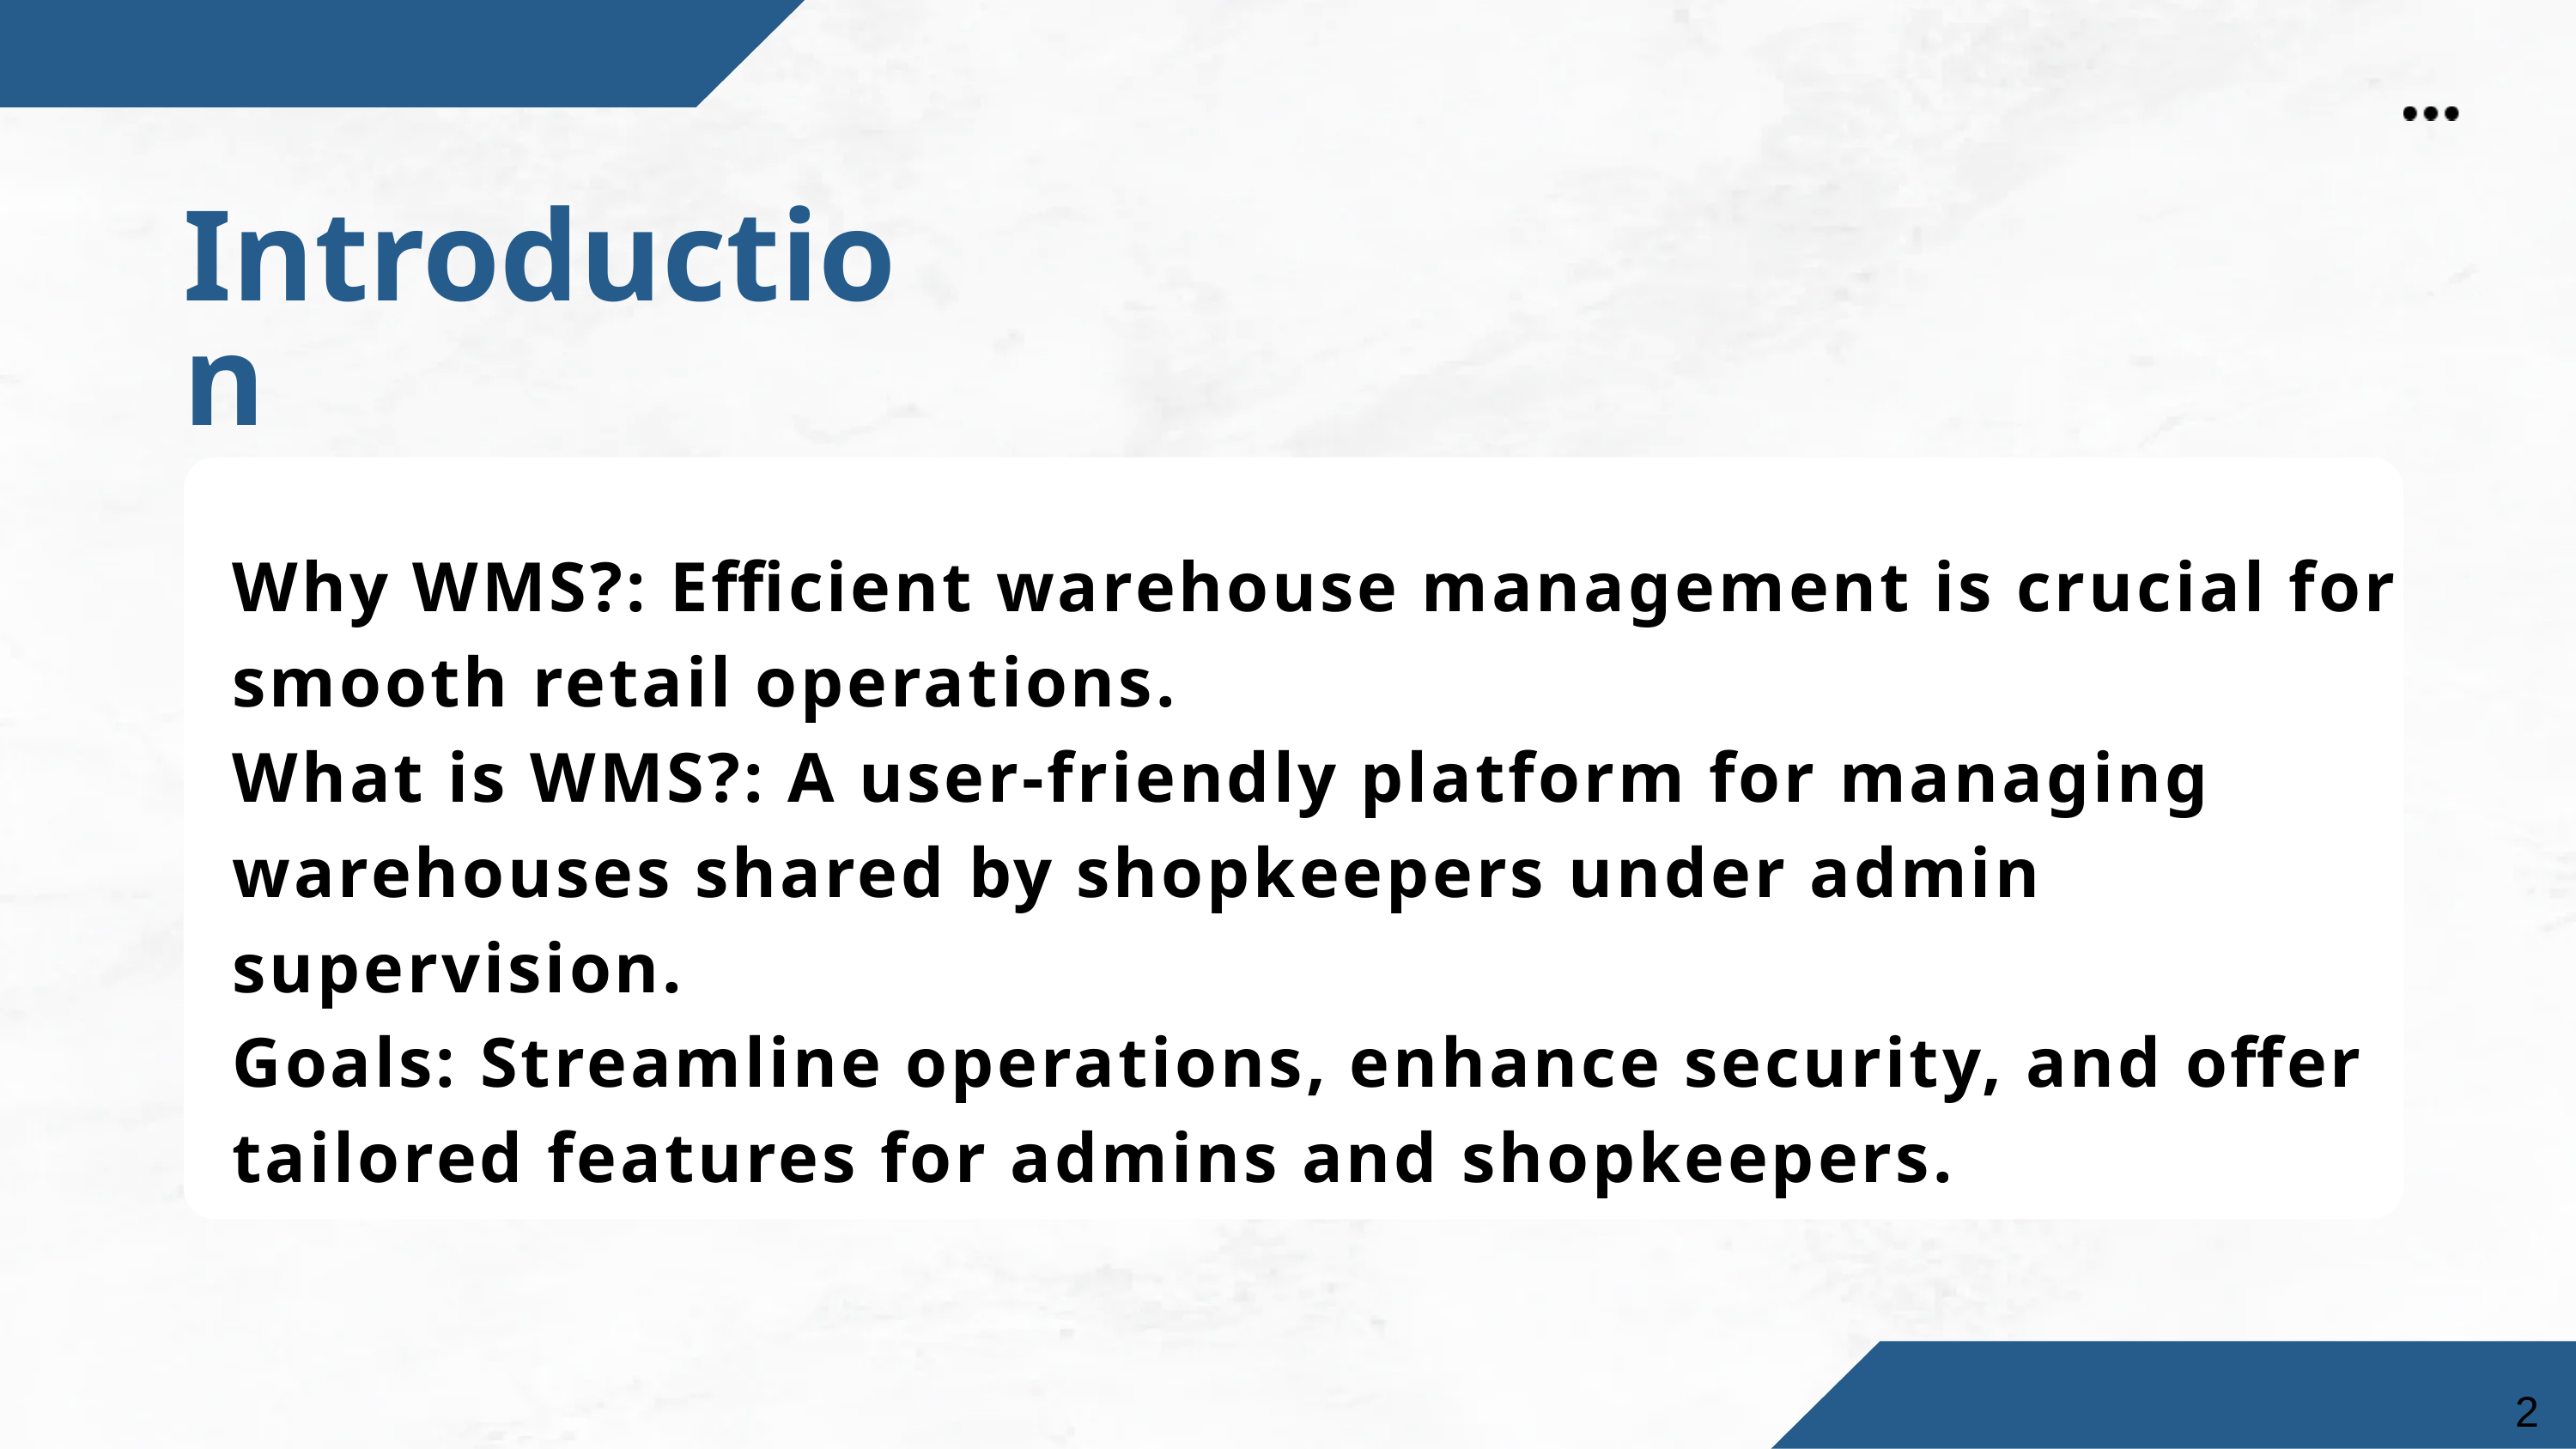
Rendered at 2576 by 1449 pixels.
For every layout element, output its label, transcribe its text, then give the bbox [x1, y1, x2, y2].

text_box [183, 457, 2404, 1220]
text_box [2403, 106, 2459, 122]
text_box [0, 0, 2576, 1449]
text_box Introduction [183, 200, 959, 451]
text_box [0, 0, 805, 108]
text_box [1771, 1341, 2576, 1449]
